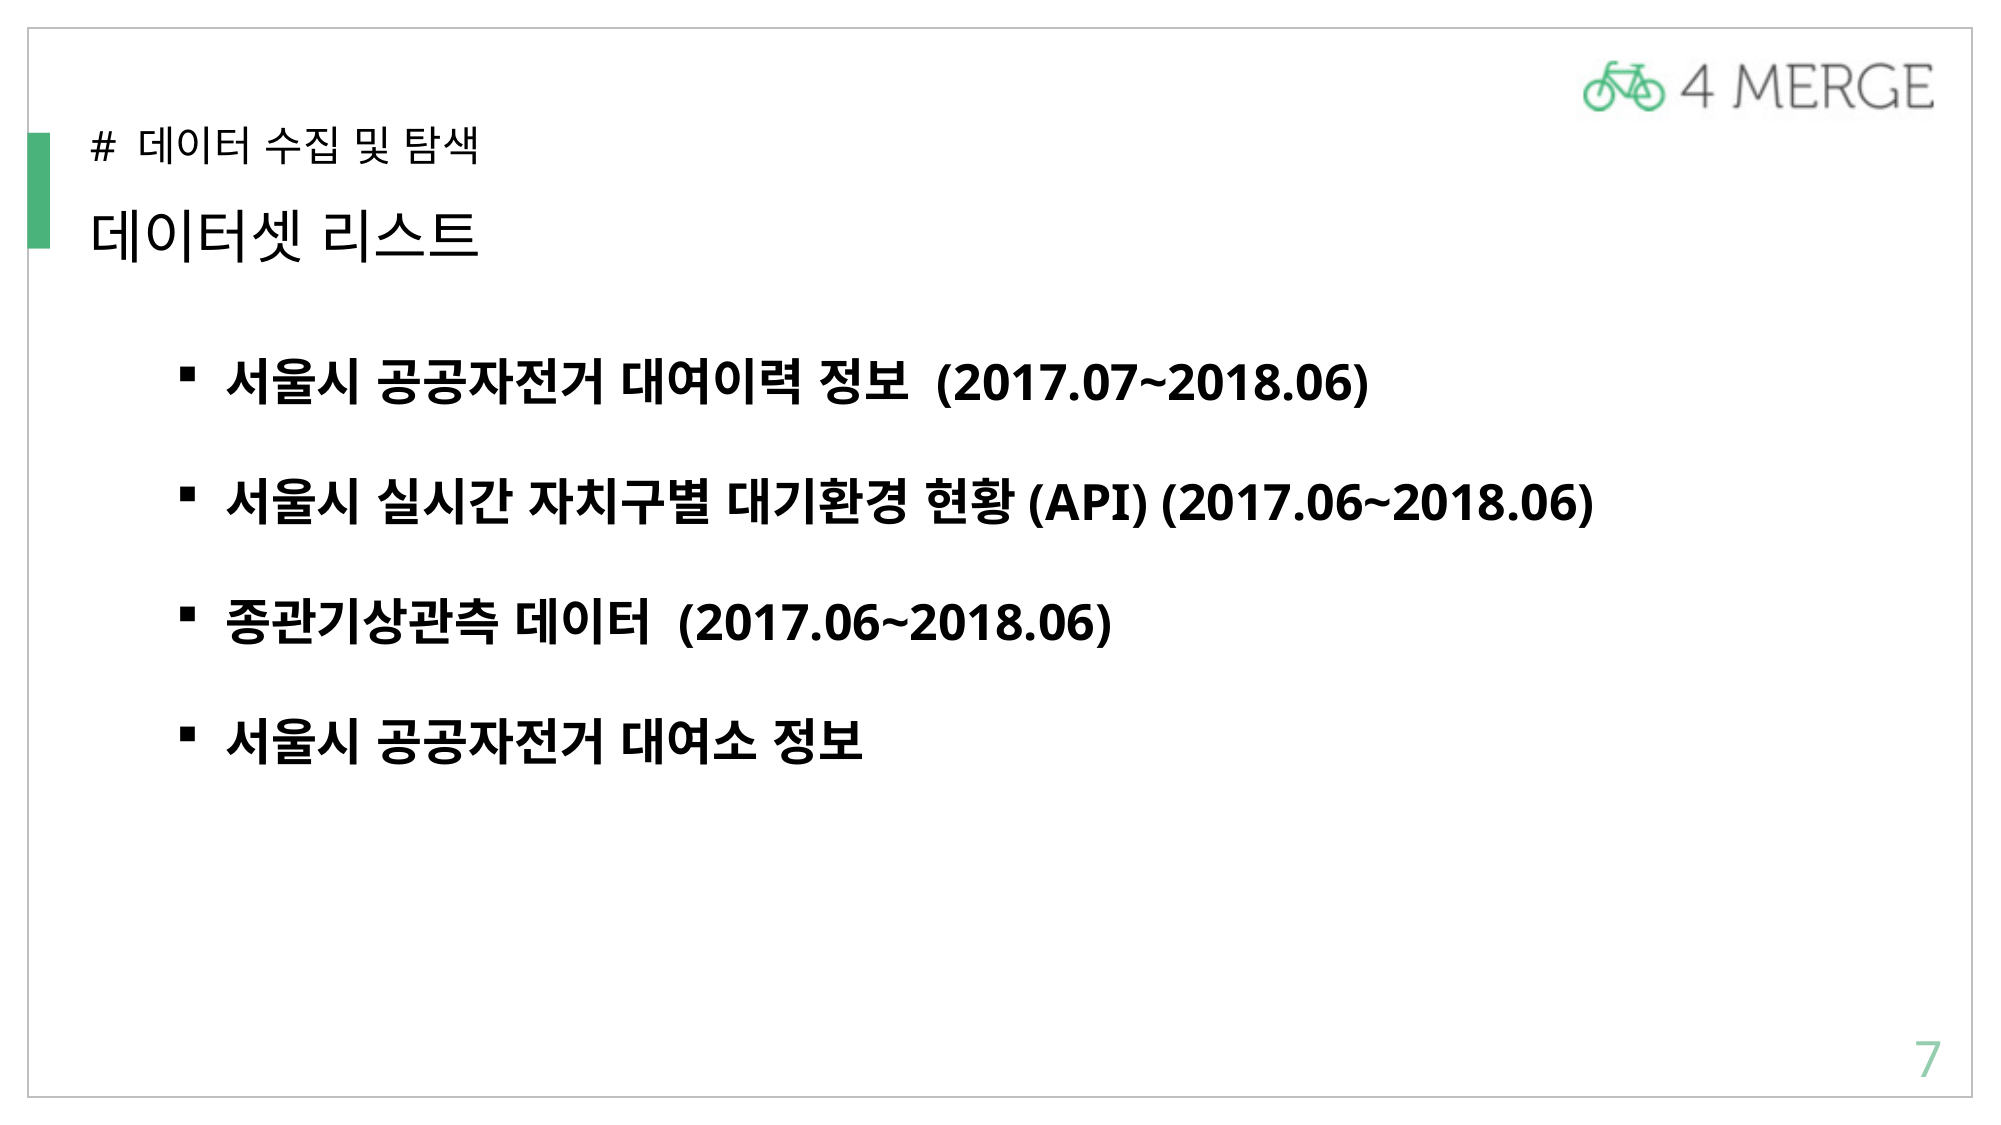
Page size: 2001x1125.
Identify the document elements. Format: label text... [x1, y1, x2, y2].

picture [1545, 32, 1971, 141]
text_box 데이터셋 리스트 [74, 193, 1753, 278]
text_box [27, 132, 51, 249]
slide_number 6 [1508, 1031, 1959, 1092]
text_box # 데이터 수집 및 탐색 [75, 112, 1353, 178]
text_box 서울시 공공자전거 대여이력 정보 (2017.07~2018.06) 서울시 실시간 자치구별 대기환경 현황(API) (2017.06~2018.06) 종관기상관측 데이터 (2017.06~2018.06) 서울시 공공자전거 대여소 정보 [161, 342, 1839, 778]
